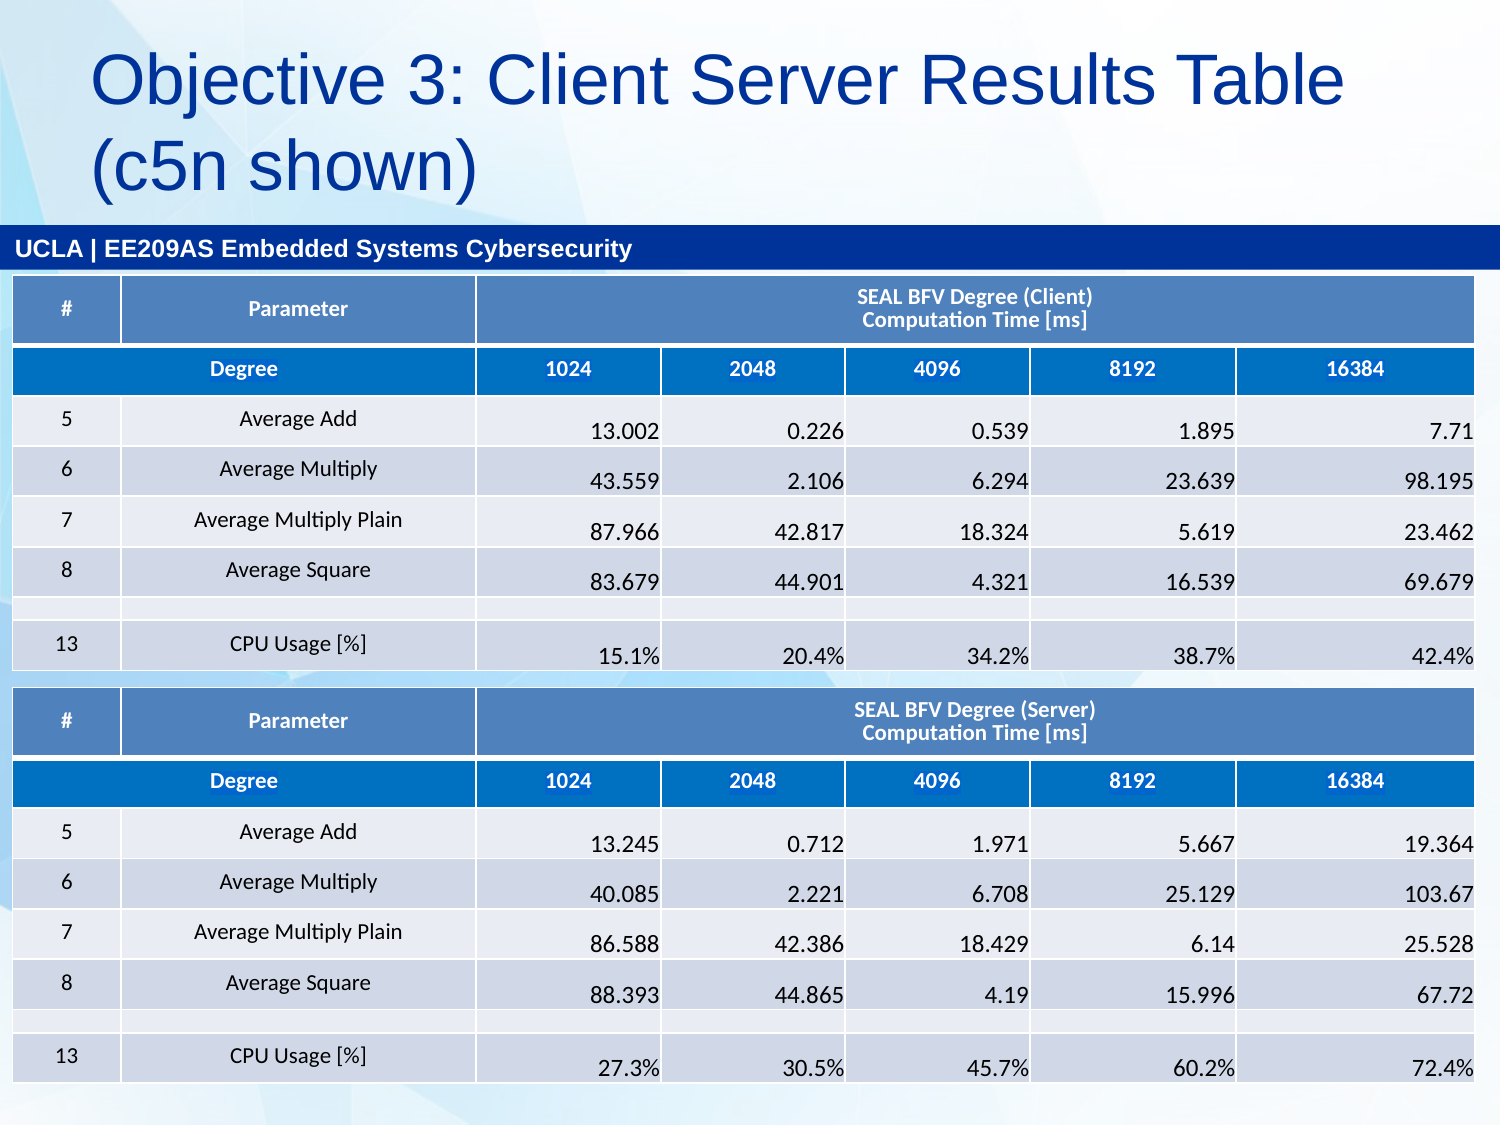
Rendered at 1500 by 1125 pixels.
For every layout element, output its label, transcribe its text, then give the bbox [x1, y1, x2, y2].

table_cell 8 [13, 548, 120, 596]
table_cell Average Multiply [122, 859, 475, 908]
table_cell 1.971 [846, 809, 1029, 858]
table_cell 18.429 [846, 910, 1029, 958]
table_cell 6 [13, 447, 120, 495]
table_cell 2048 [662, 761, 844, 807]
table_cell 23.639 [1031, 447, 1235, 495]
table_cell 15.1% [477, 621, 660, 670]
table_cell [477, 598, 660, 619]
table_cell 60.2% [1031, 1034, 1235, 1082]
table_cell Average Add [122, 809, 475, 858]
table_cell 16384 [1237, 348, 1474, 395]
table_cell 30.5% [662, 1034, 844, 1082]
table_cell Degree [13, 761, 475, 807]
table_cell 27.3% [477, 1034, 660, 1082]
table_header Parameter [122, 688, 475, 755]
table_cell 34.2% [846, 621, 1029, 670]
table_cell Average Multiply Plain [122, 497, 475, 546]
table_header # [13, 688, 120, 755]
table_cell 13 [13, 1034, 120, 1082]
table_cell 40.085 [477, 859, 660, 908]
table_cell 0.226 [662, 397, 844, 445]
table_cell 25.528 [1237, 910, 1474, 958]
table_cell [846, 1010, 1029, 1032]
table_cell 8192 [1031, 761, 1235, 807]
table_header SEAL BFV Degree (Client) Computation Time [ms] [477, 276, 1474, 343]
table_cell 5 [13, 397, 120, 445]
table_cell 44.901 [662, 548, 844, 596]
table_cell 16.539 [1031, 548, 1235, 596]
table_cell Average Multiply Plain [122, 910, 475, 958]
table_cell 15.996 [1031, 960, 1235, 1009]
table_cell 83.679 [477, 548, 660, 596]
table_cell 98.195 [1237, 447, 1474, 495]
table_cell 42.817 [662, 497, 844, 546]
table_cell [122, 1010, 475, 1032]
table_cell [122, 598, 475, 619]
table_cell [662, 1010, 844, 1032]
table_cell Average Square [122, 548, 475, 596]
table_cell Average Add [122, 397, 475, 445]
table_cell Average Square [122, 960, 475, 1009]
table_cell [13, 598, 120, 619]
table_cell [662, 598, 844, 619]
table_cell Average Multiply [122, 447, 475, 495]
table_cell 6.708 [846, 859, 1029, 908]
table_cell 6.14 [1031, 910, 1235, 958]
table_cell 6 [13, 859, 120, 908]
table_cell 1024 [477, 761, 660, 807]
table_cell 43.559 [477, 447, 660, 495]
table_cell 7.71 [1237, 397, 1474, 445]
table_header SEAL BFV Degree (Server) Computation Time [ms] [477, 688, 1474, 755]
table_cell 67.72 [1237, 960, 1474, 1009]
table_cell 6.294 [846, 447, 1029, 495]
table_header Parameter [122, 276, 475, 343]
table_cell 2048 [662, 348, 844, 395]
table_cell 4096 [846, 348, 1029, 395]
table_cell 4096 [846, 761, 1029, 807]
table_cell 44.865 [662, 960, 844, 1009]
table_cell 20.4% [662, 621, 844, 670]
table_cell 7 [13, 910, 120, 958]
table_cell 4.19 [846, 960, 1029, 1009]
table_cell 72.4% [1237, 1034, 1474, 1082]
table_cell 1.895 [1031, 397, 1235, 445]
table_cell 25.129 [1031, 859, 1235, 908]
table_cell 5.667 [1031, 809, 1235, 858]
table_cell 69.679 [1237, 548, 1474, 596]
table_cell 2.106 [662, 447, 844, 495]
table_cell 0.539 [846, 397, 1029, 445]
table_cell 5.619 [1031, 497, 1235, 546]
table_cell 42.4% [1237, 621, 1474, 670]
table_cell [13, 1010, 120, 1032]
table_cell 13.002 [477, 397, 660, 445]
table_cell 2.221 [662, 859, 844, 908]
table_cell [1237, 598, 1474, 619]
table_cell 0.712 [662, 809, 844, 858]
table_cell 86.588 [477, 910, 660, 958]
table_cell CPU Usage [%] [122, 1034, 475, 1082]
table_cell 5 [13, 809, 120, 858]
table_cell 1024 [477, 348, 660, 395]
table_cell 13.245 [477, 809, 660, 858]
table_header # [13, 276, 120, 343]
table_cell [1031, 598, 1235, 619]
table_cell [1237, 1010, 1474, 1032]
title Objective 3: Client Server Results Table (c5n shown) [75, 24, 1425, 213]
table_cell 19.364 [1237, 809, 1474, 858]
table_cell 103.67 [1237, 859, 1474, 908]
table_cell 8 [13, 960, 120, 1009]
table_cell Degree [13, 348, 475, 395]
table_cell 88.393 [477, 960, 660, 1009]
table_cell [846, 598, 1029, 619]
table_cell 38.7% [1031, 621, 1235, 670]
table_cell 4.321 [846, 548, 1029, 596]
table_cell 87.966 [477, 497, 660, 546]
table_cell 1.103 [0, 0, 1500, 225]
table_cell CPU Usage [%] [122, 621, 475, 670]
table_cell 8192 [1031, 348, 1235, 395]
table_cell 45.7% [846, 1034, 1029, 1082]
table_cell 18.324 [846, 497, 1029, 546]
table_cell 7 [13, 497, 120, 546]
table_cell 1.103 [0, 270, 1500, 1125]
table_cell [477, 1010, 660, 1032]
table_cell [1031, 1010, 1235, 1032]
table_cell 42.386 [662, 910, 844, 958]
table_cell 16384 [1237, 761, 1474, 807]
table_cell 23.462 [1237, 497, 1474, 546]
table_cell 13 [13, 621, 120, 670]
